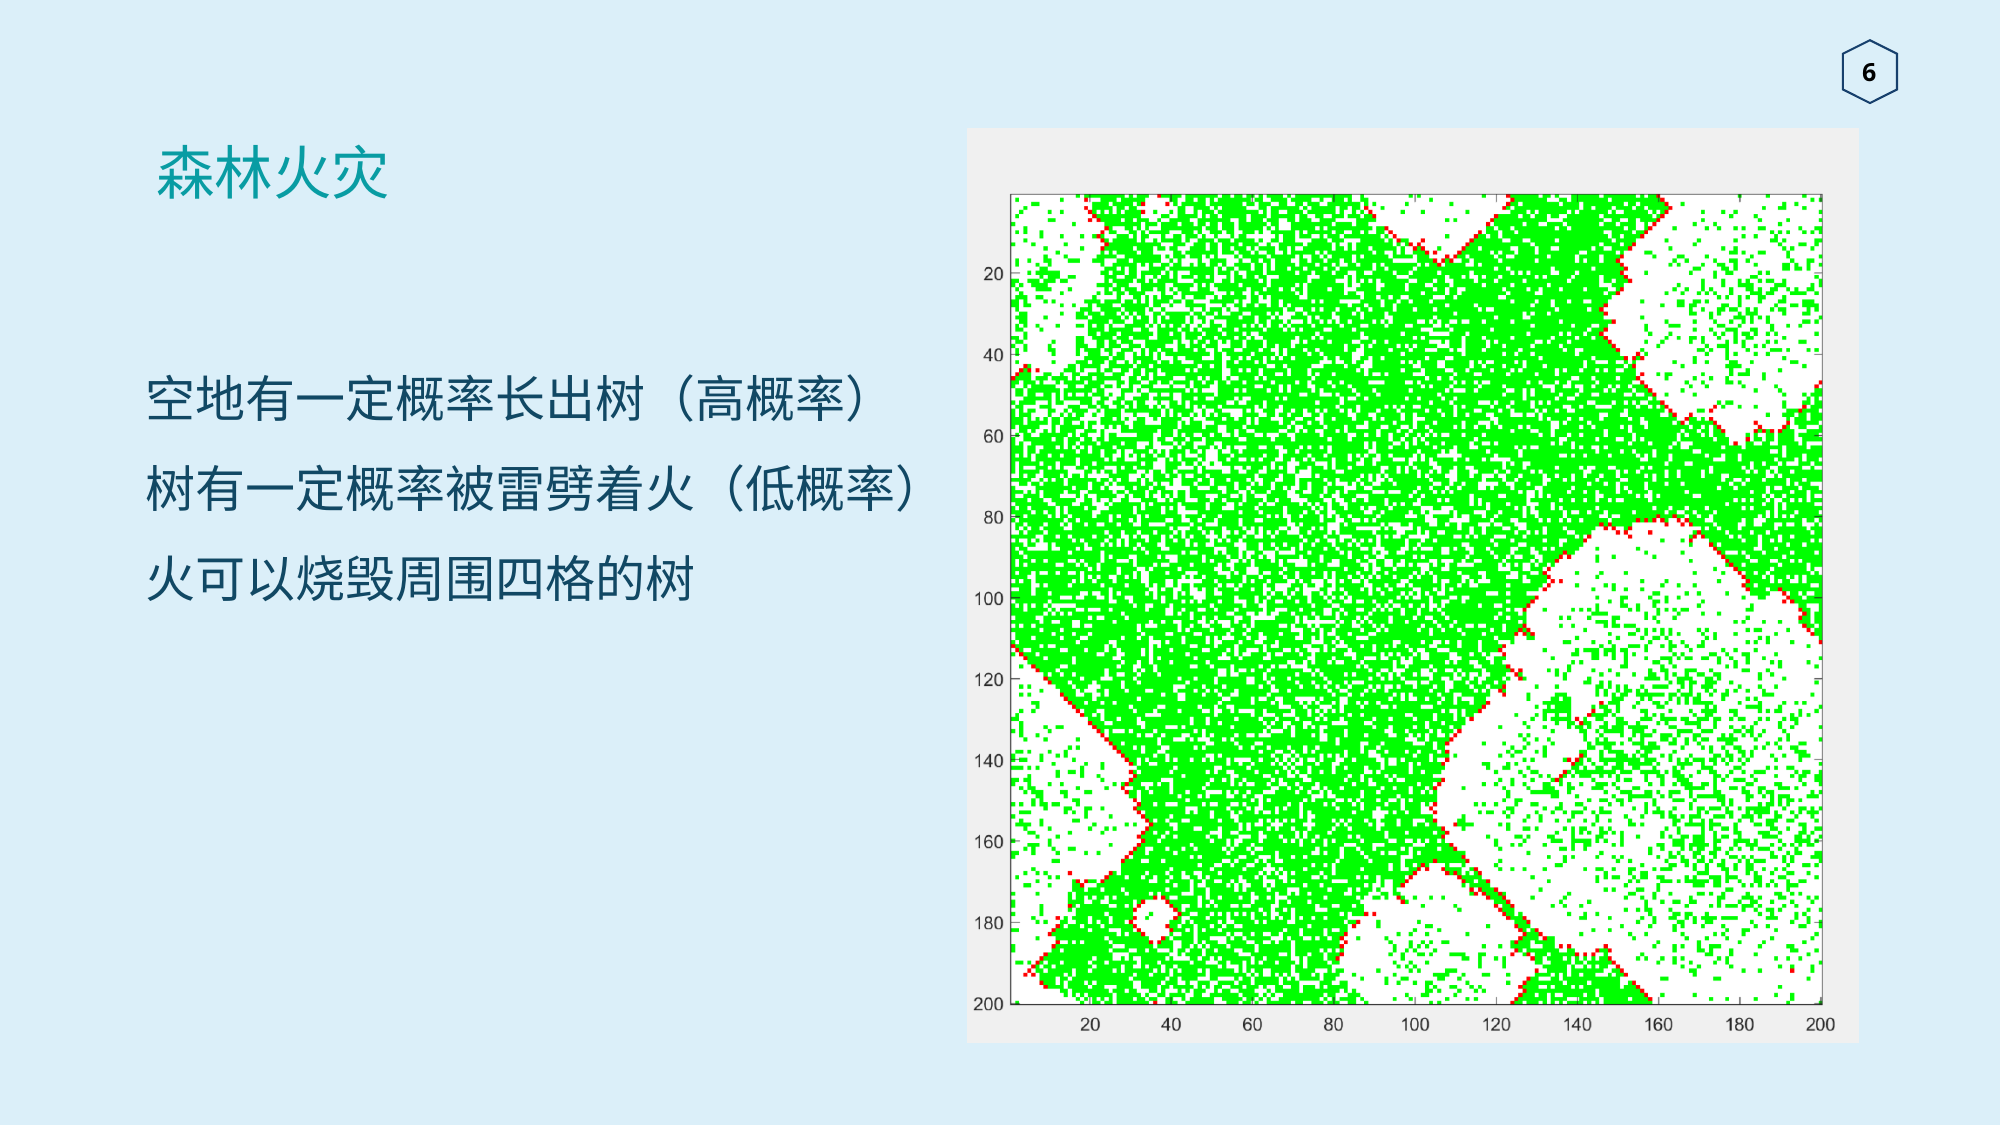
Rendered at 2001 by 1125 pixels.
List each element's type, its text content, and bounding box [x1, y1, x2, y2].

text_box 森林火灾 [141, 128, 454, 214]
text_box 空地有一定概率长出树（高概率） 树有一定概率被雷劈着火（低概率） 火可以烧毁周围四格的树 [130, 330, 967, 616]
picture [967, 128, 1859, 1043]
